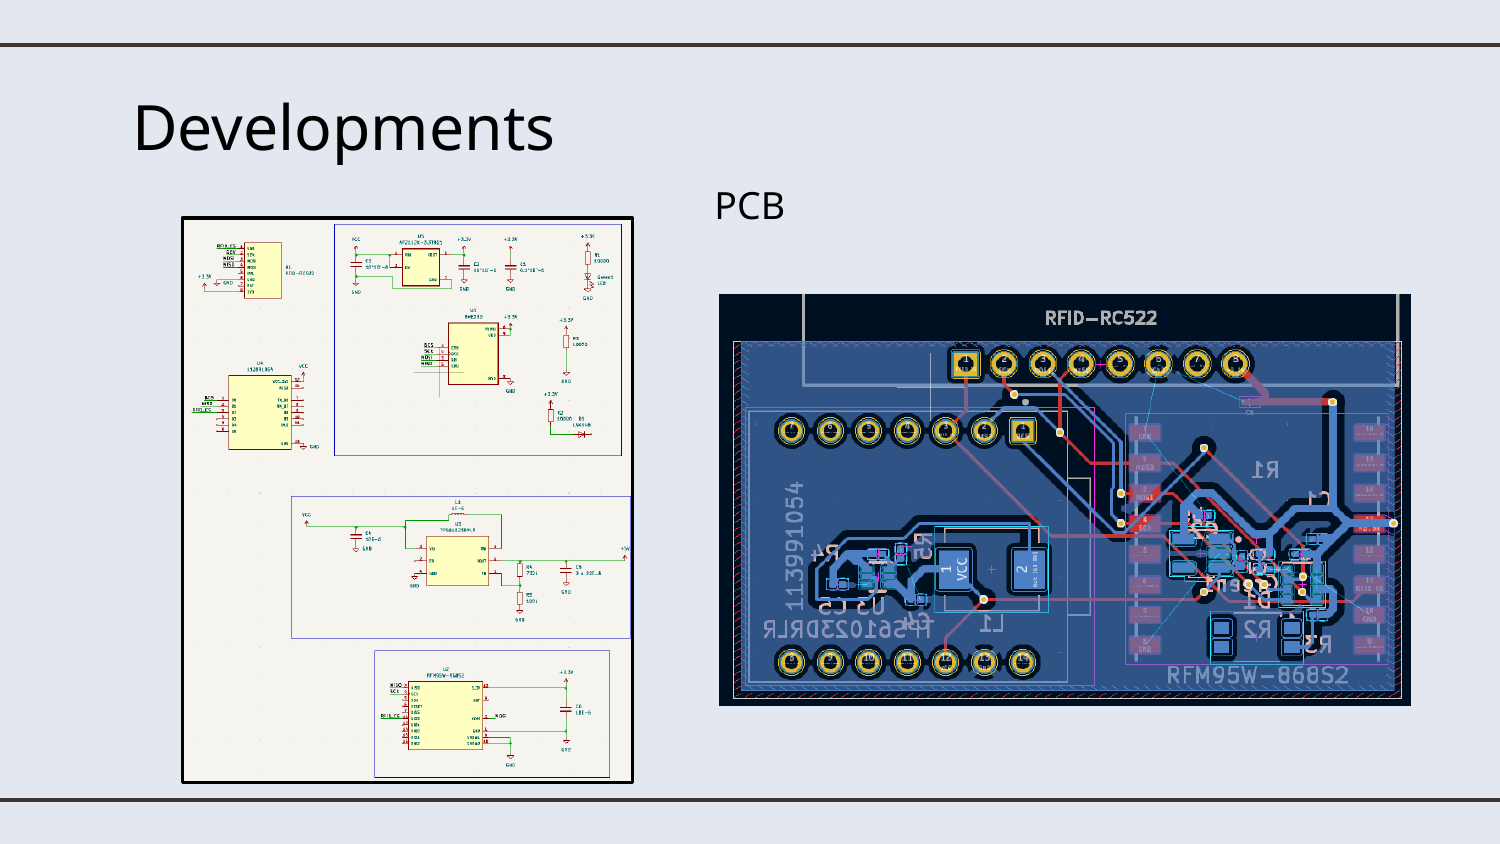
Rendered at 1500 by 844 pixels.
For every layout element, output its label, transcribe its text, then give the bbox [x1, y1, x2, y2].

picture [718, 294, 1411, 707]
picture [183, 219, 631, 782]
text_box PCB [336, 166, 1163, 242]
title Developments [116, 72, 1383, 167]
